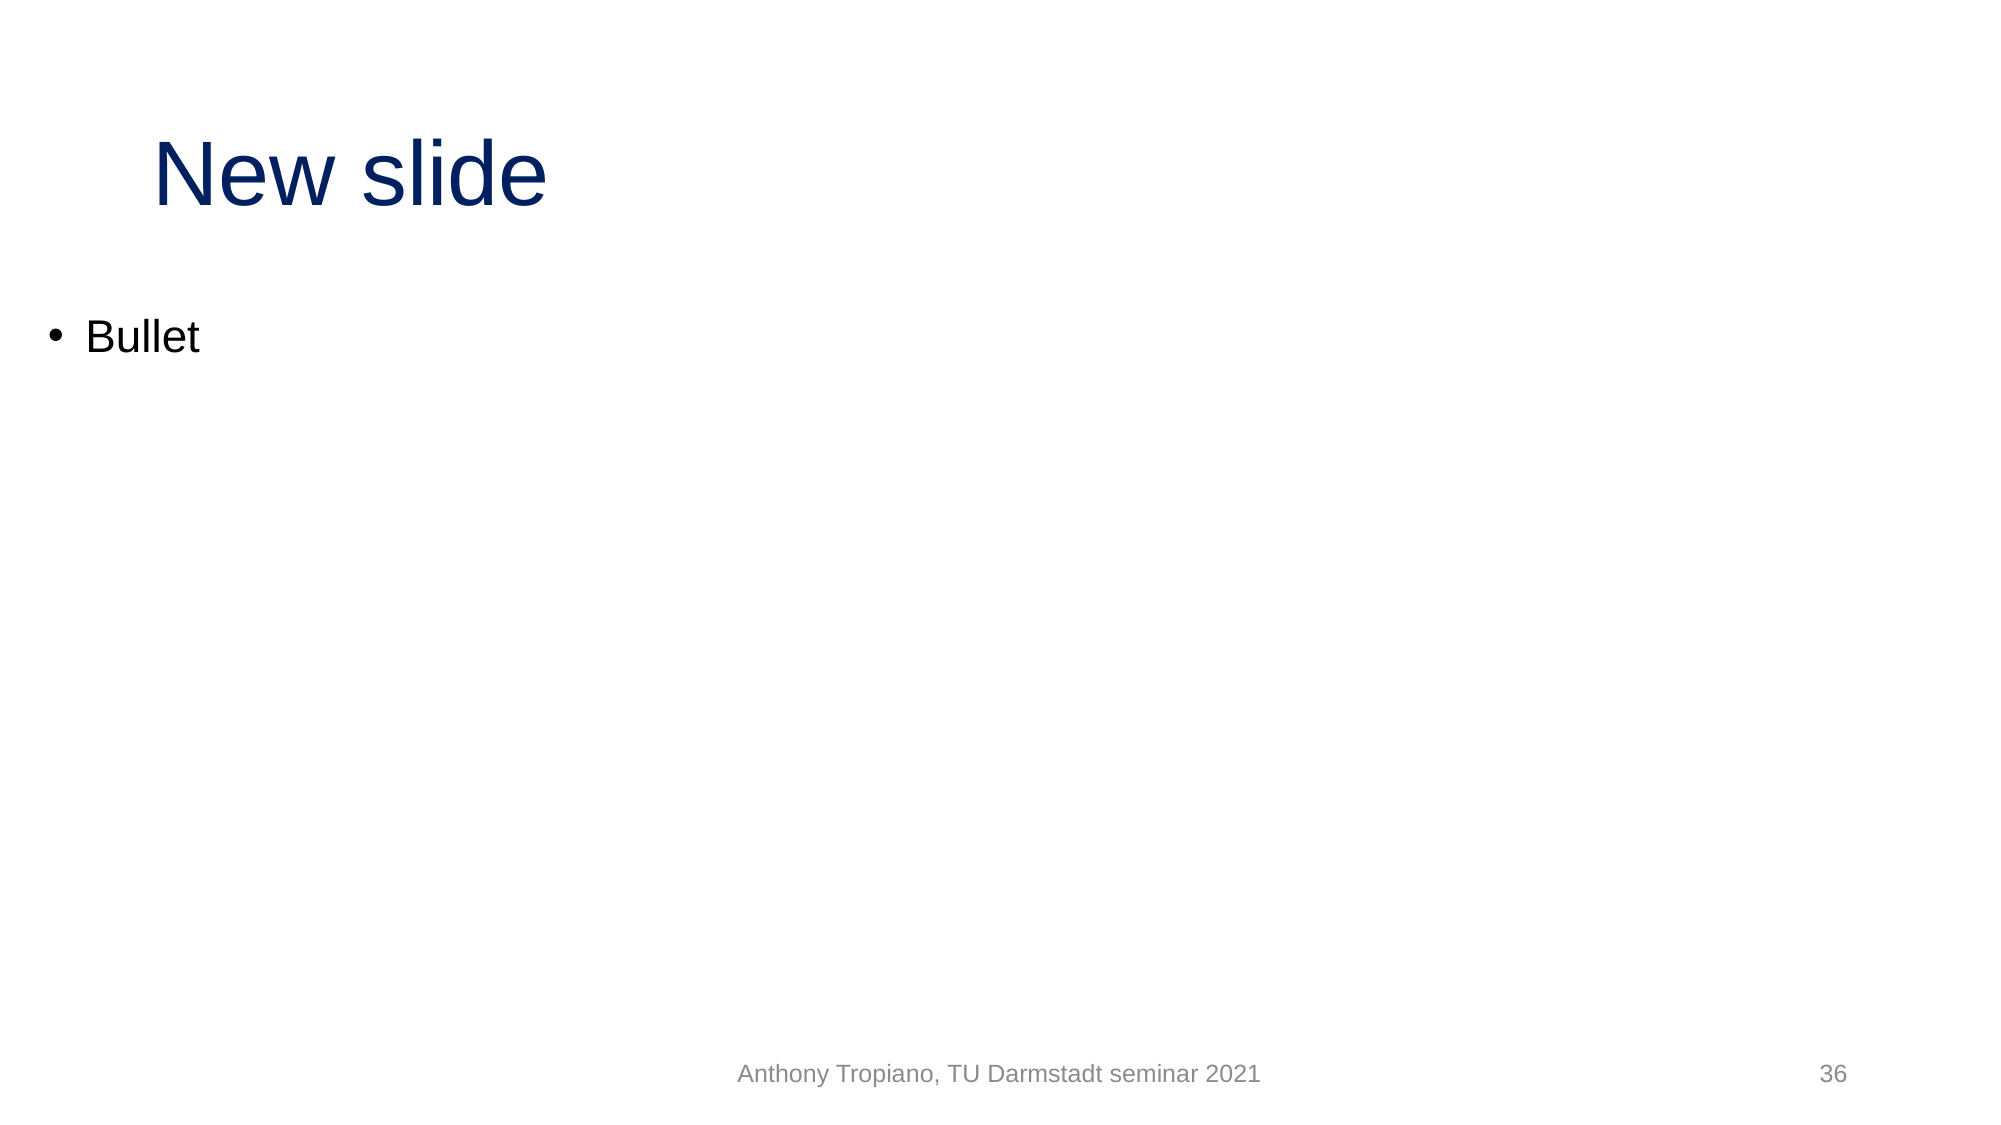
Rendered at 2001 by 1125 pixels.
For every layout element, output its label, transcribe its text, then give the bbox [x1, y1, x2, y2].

title New slide [137, 59, 1863, 278]
slide_number 36 [1412, 1042, 1863, 1103]
list Bullet [33, 299, 1968, 1014]
footer Anthony Tropiano, TU Darmstadt seminar 2021 [662, 1042, 1338, 1103]
